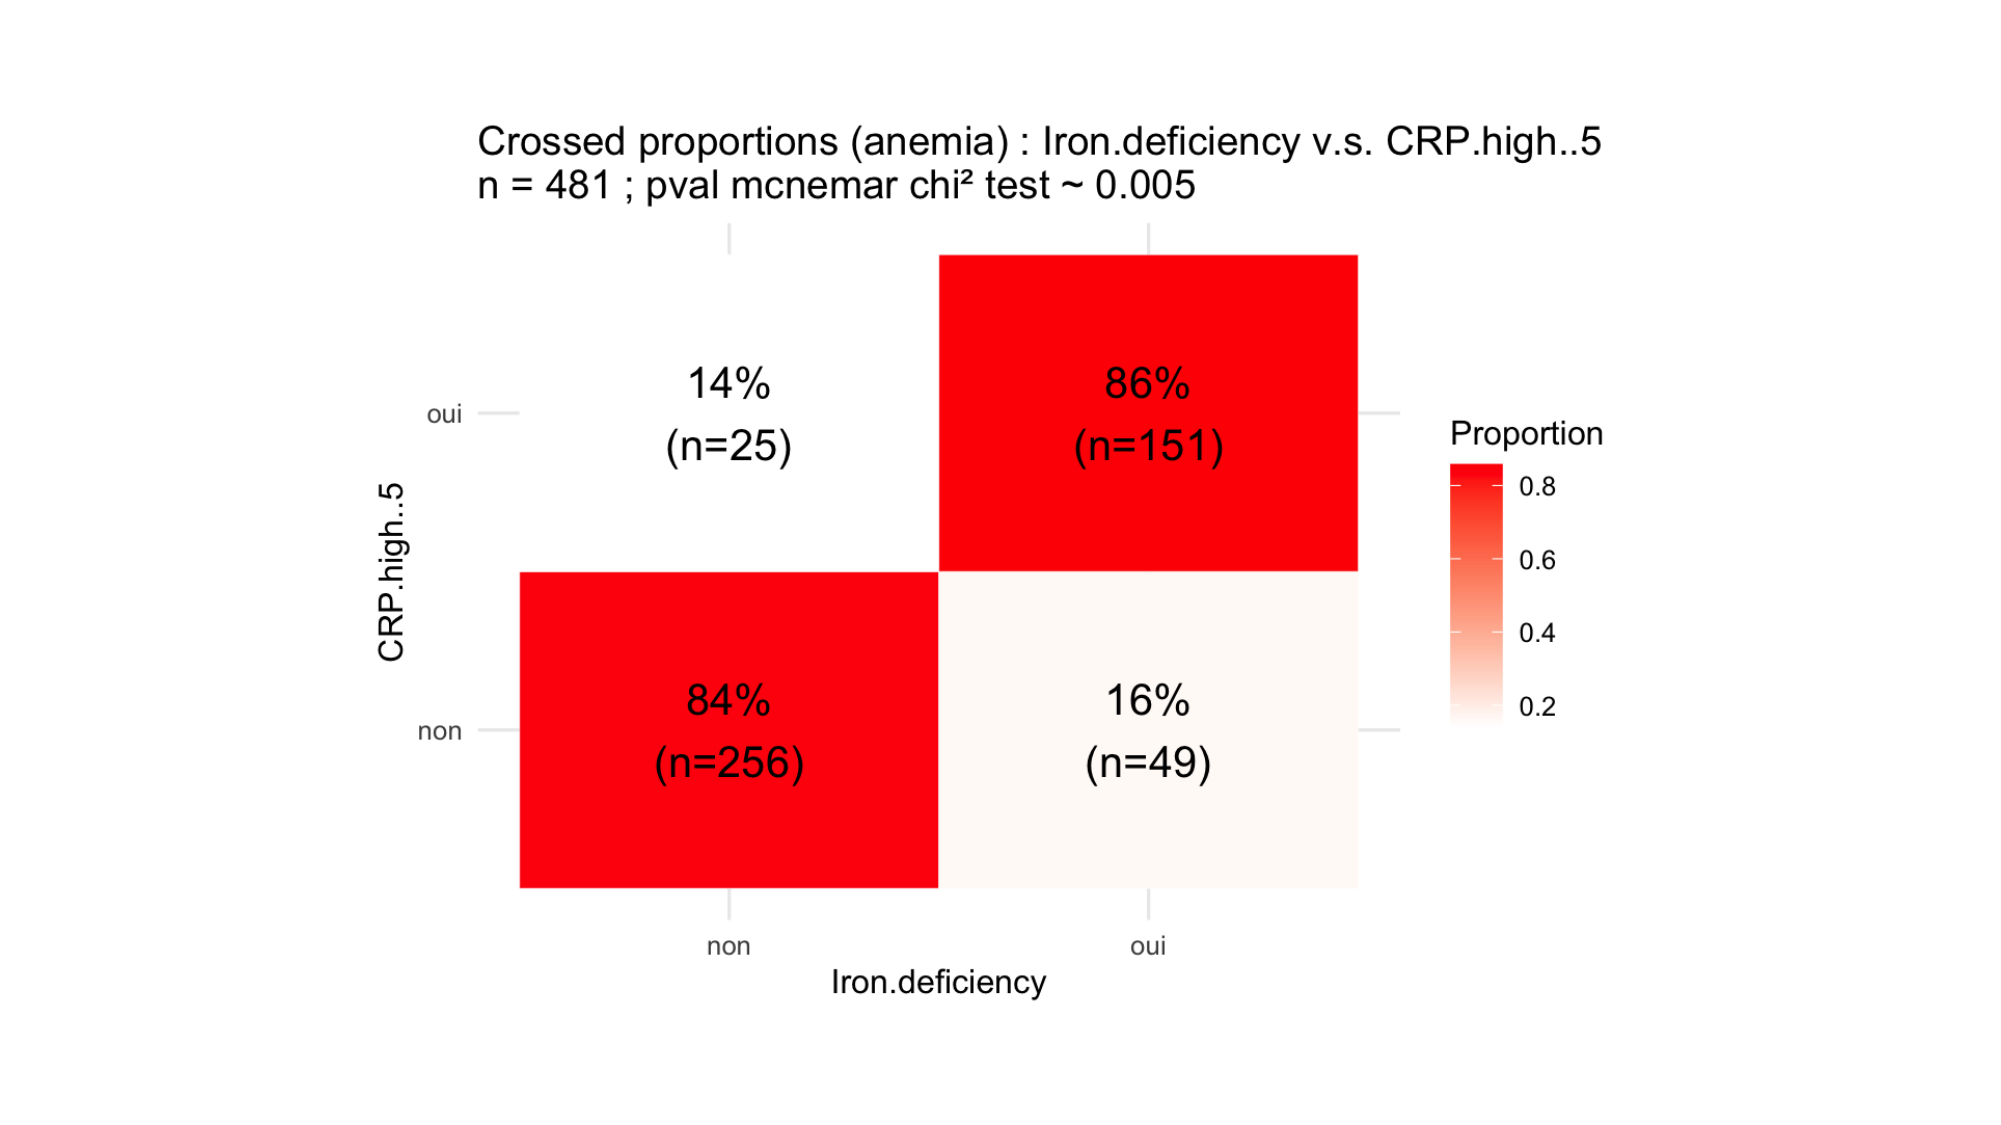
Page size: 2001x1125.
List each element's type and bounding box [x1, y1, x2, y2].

picture [361, 109, 1638, 1016]
